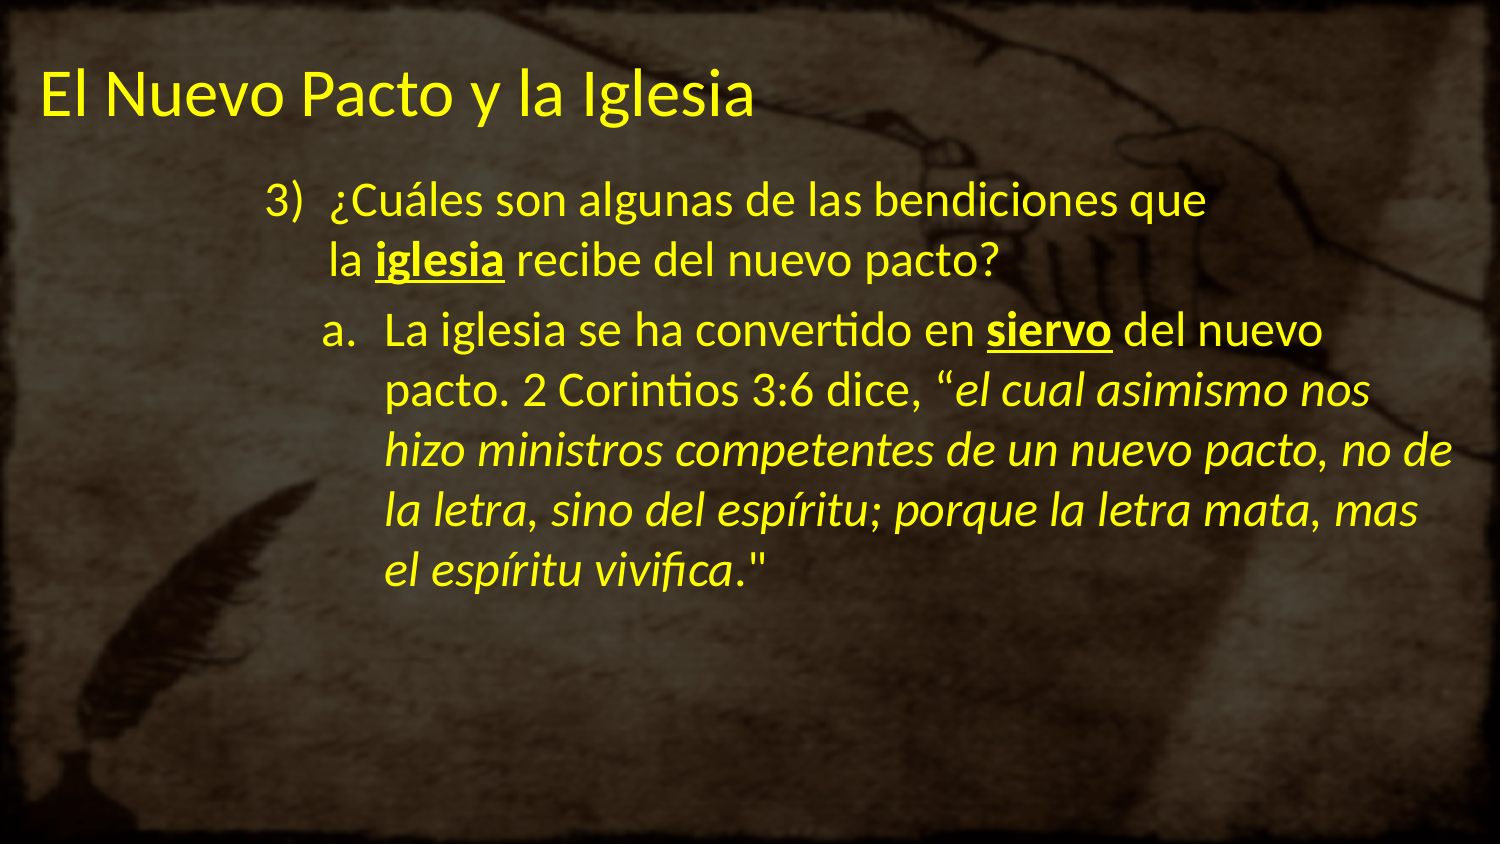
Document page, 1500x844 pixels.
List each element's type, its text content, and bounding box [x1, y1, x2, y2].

title El Nuevo Pacto y la Iglesia [24, 18, 1475, 160]
list ¿Cuáles son algunas de las bendiciones que la iglesia recibe del nuevo pacto? La iglesia se ha convertido en siervo del nuevo pacto. 2 Corintios 3:6 dice, “el cual asimismo nos hizo ministros competentes de un nuevo pacto, no de la letra, sino del espíritu; porque la letra mata, mas el espíritu vivifica." [24, 160, 1475, 825]
picture [0, 0, 1500, 844]
